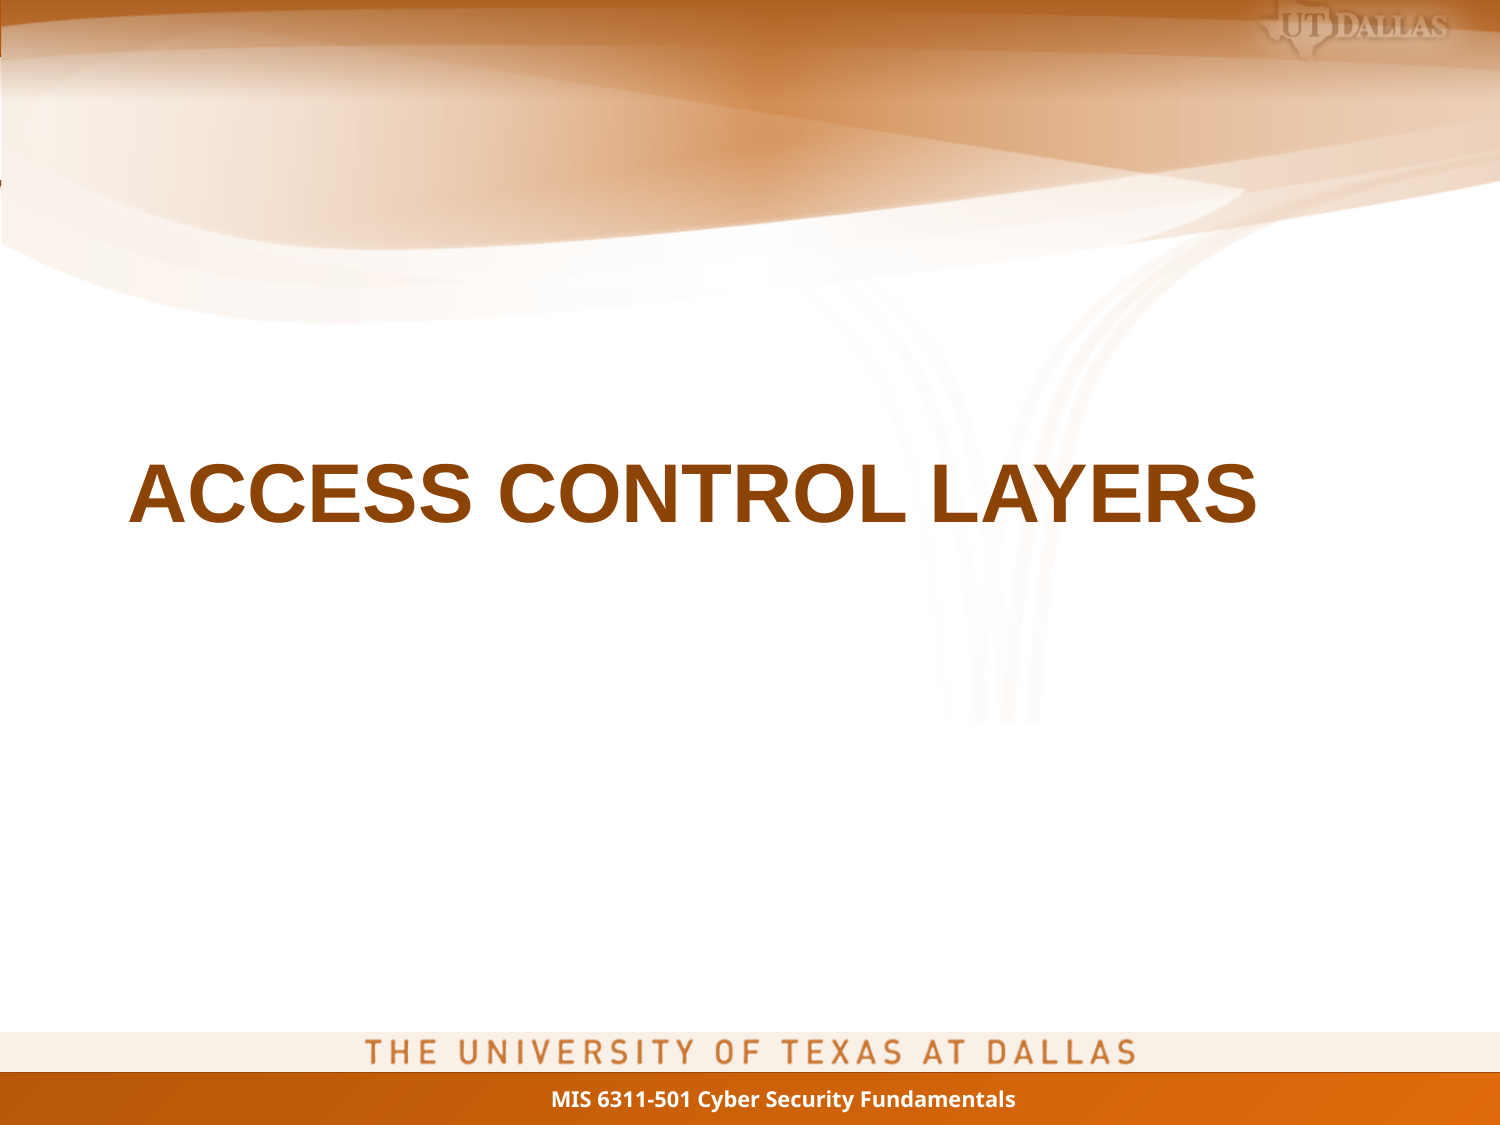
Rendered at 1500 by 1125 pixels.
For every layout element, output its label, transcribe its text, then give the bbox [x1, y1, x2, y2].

title Access Control Layers [112, 324, 1500, 549]
picture [1218, 0, 1500, 86]
